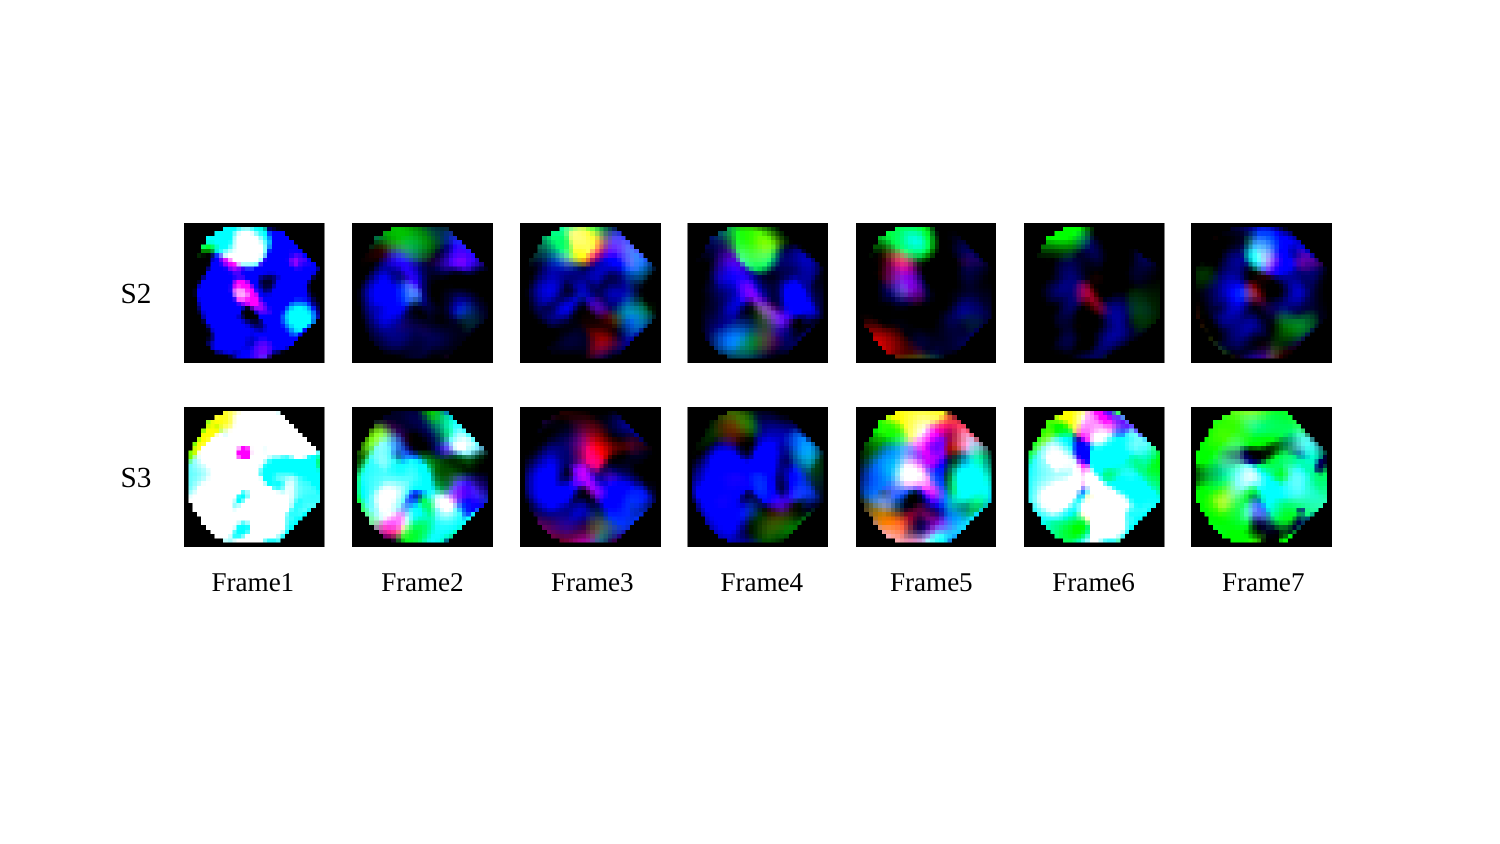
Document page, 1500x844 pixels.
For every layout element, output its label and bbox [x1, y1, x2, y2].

picture [24, 24, 1476, 792]
